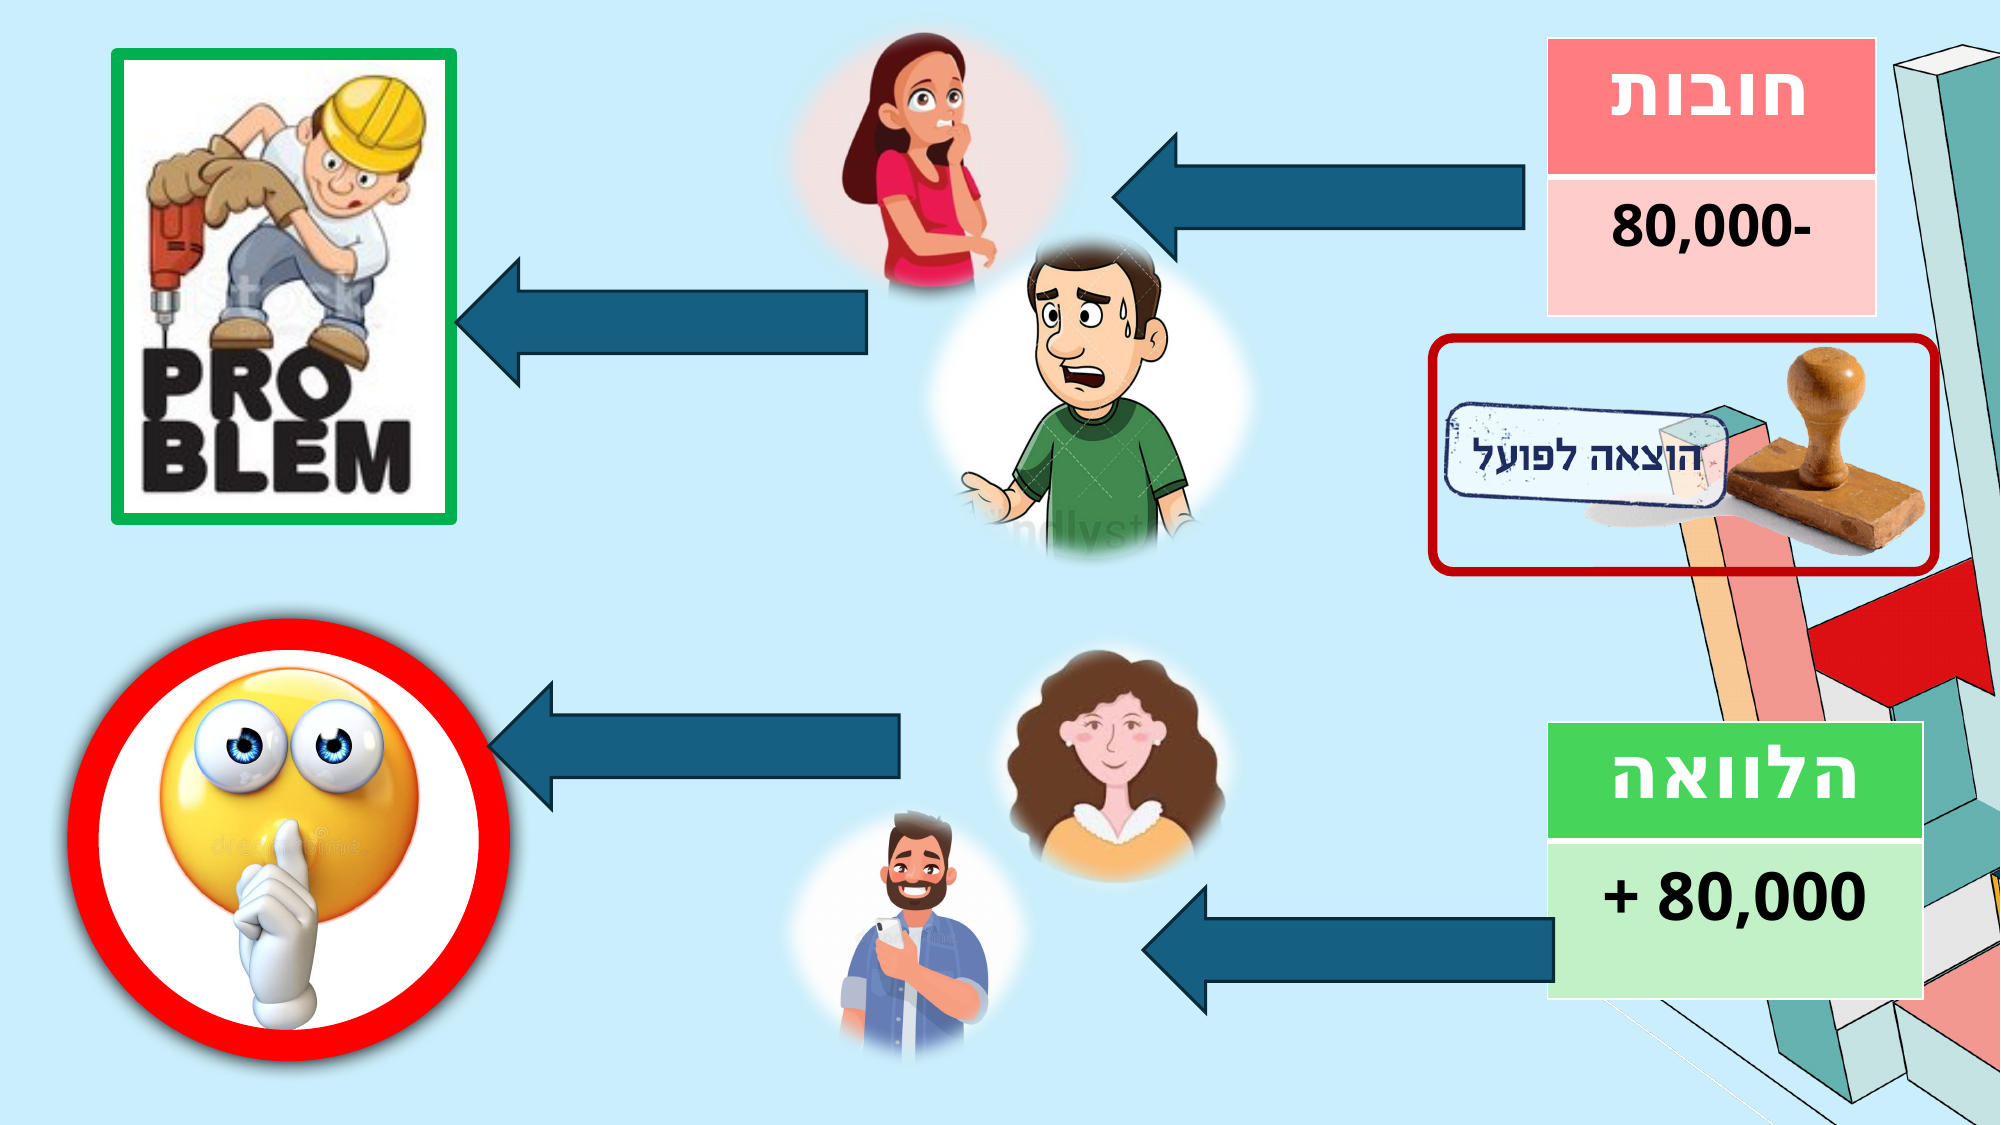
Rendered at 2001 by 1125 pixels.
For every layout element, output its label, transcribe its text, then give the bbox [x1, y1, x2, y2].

table_cell 80,000- [1548, 180, 1875, 315]
text_box [453, 256, 869, 389]
picture [82, 633, 495, 1047]
picture [123, 59, 446, 514]
table_cell + 80,000 [1548, 844, 1922, 998]
text_box [495, 680, 901, 813]
picture [770, 626, 1251, 1070]
text_box [1111, 131, 1526, 231]
picture [1432, 43, 2000, 1125]
picture [768, 9, 1272, 573]
table_header הלוואה [1548, 723, 1922, 838]
table_header חובות [1548, 39, 1875, 174]
text_box [1140, 901, 1556, 1017]
